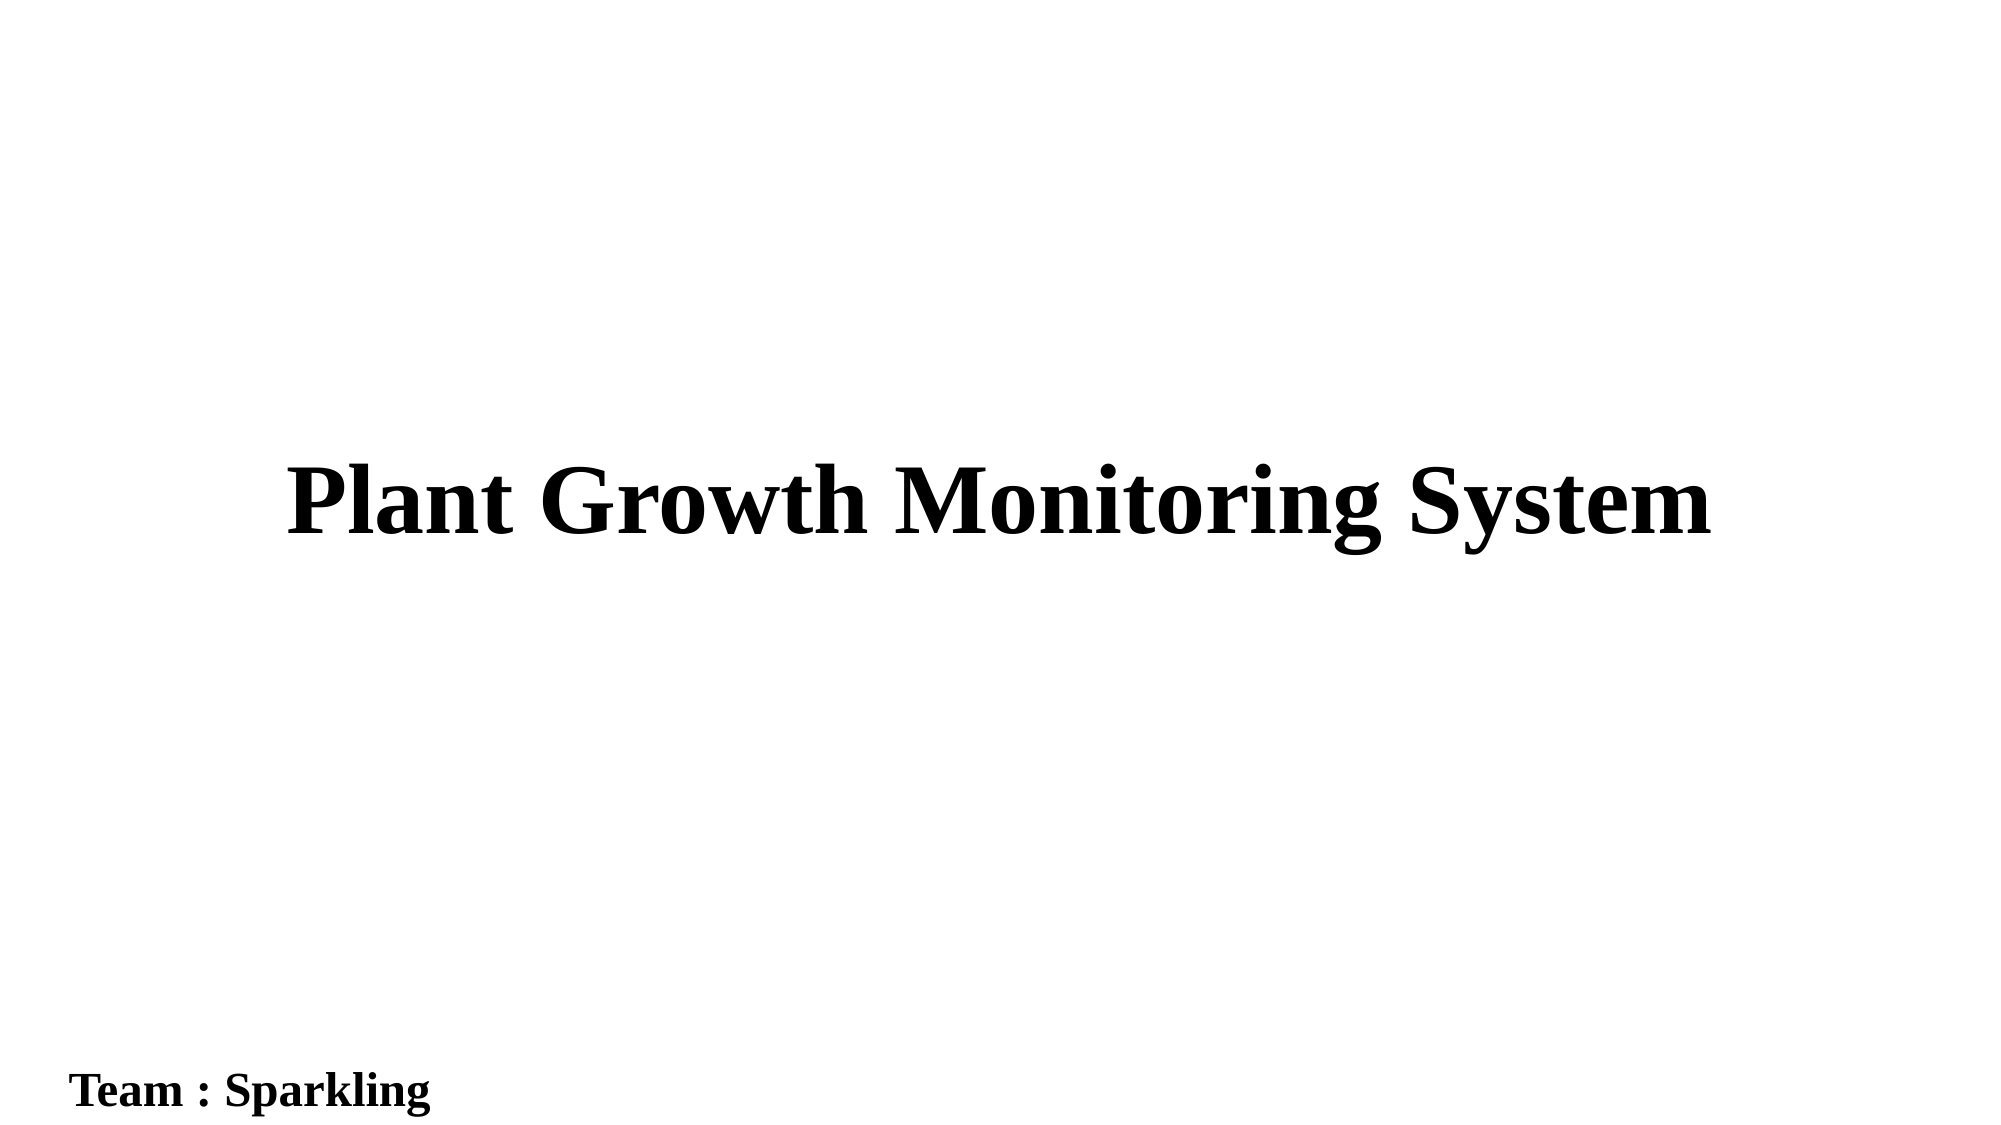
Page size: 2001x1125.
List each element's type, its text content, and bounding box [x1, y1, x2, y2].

text_box Team : Sparkling [0, 1057, 632, 1125]
title Plant Growth Monitoring System [249, 170, 1750, 563]
